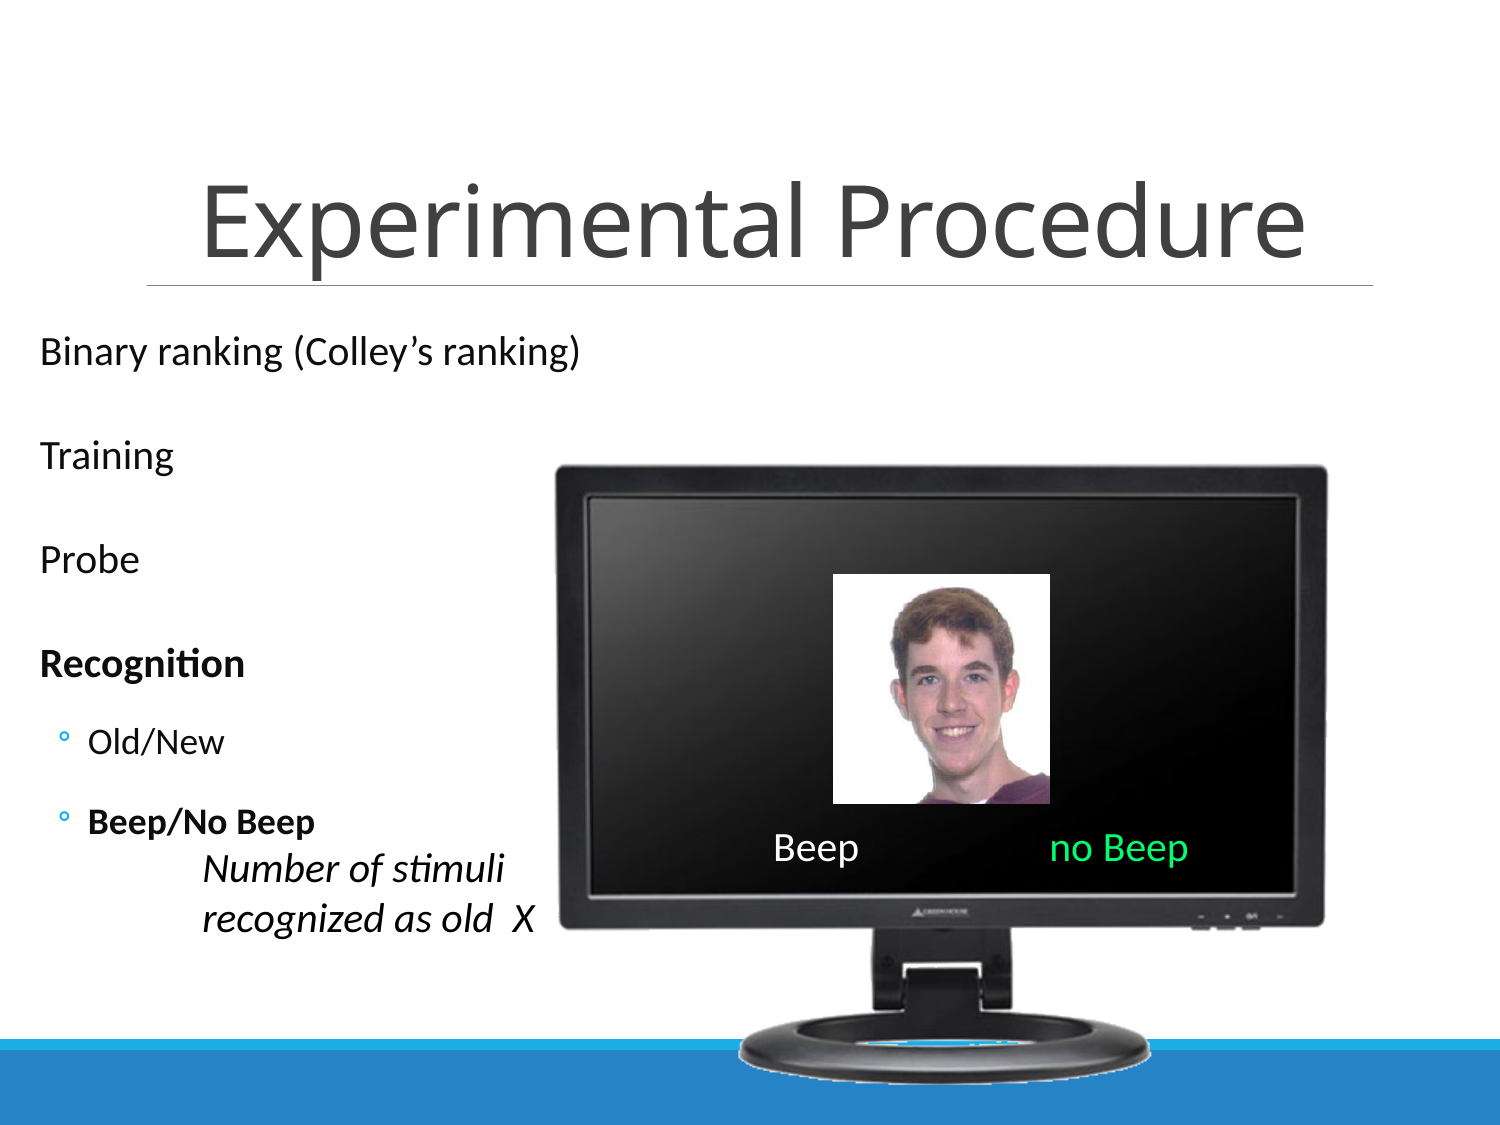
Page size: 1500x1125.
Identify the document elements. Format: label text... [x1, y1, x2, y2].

text_box Number of stimuli recognized as old X [187, 833, 459, 949]
list Binary ranking (Colley’s ranking) Training Probe Recognition Old/New Beep/No Beep [24, 291, 1300, 1011]
picture [461, 386, 1401, 1125]
title Experimental Procedure [135, 47, 1373, 285]
